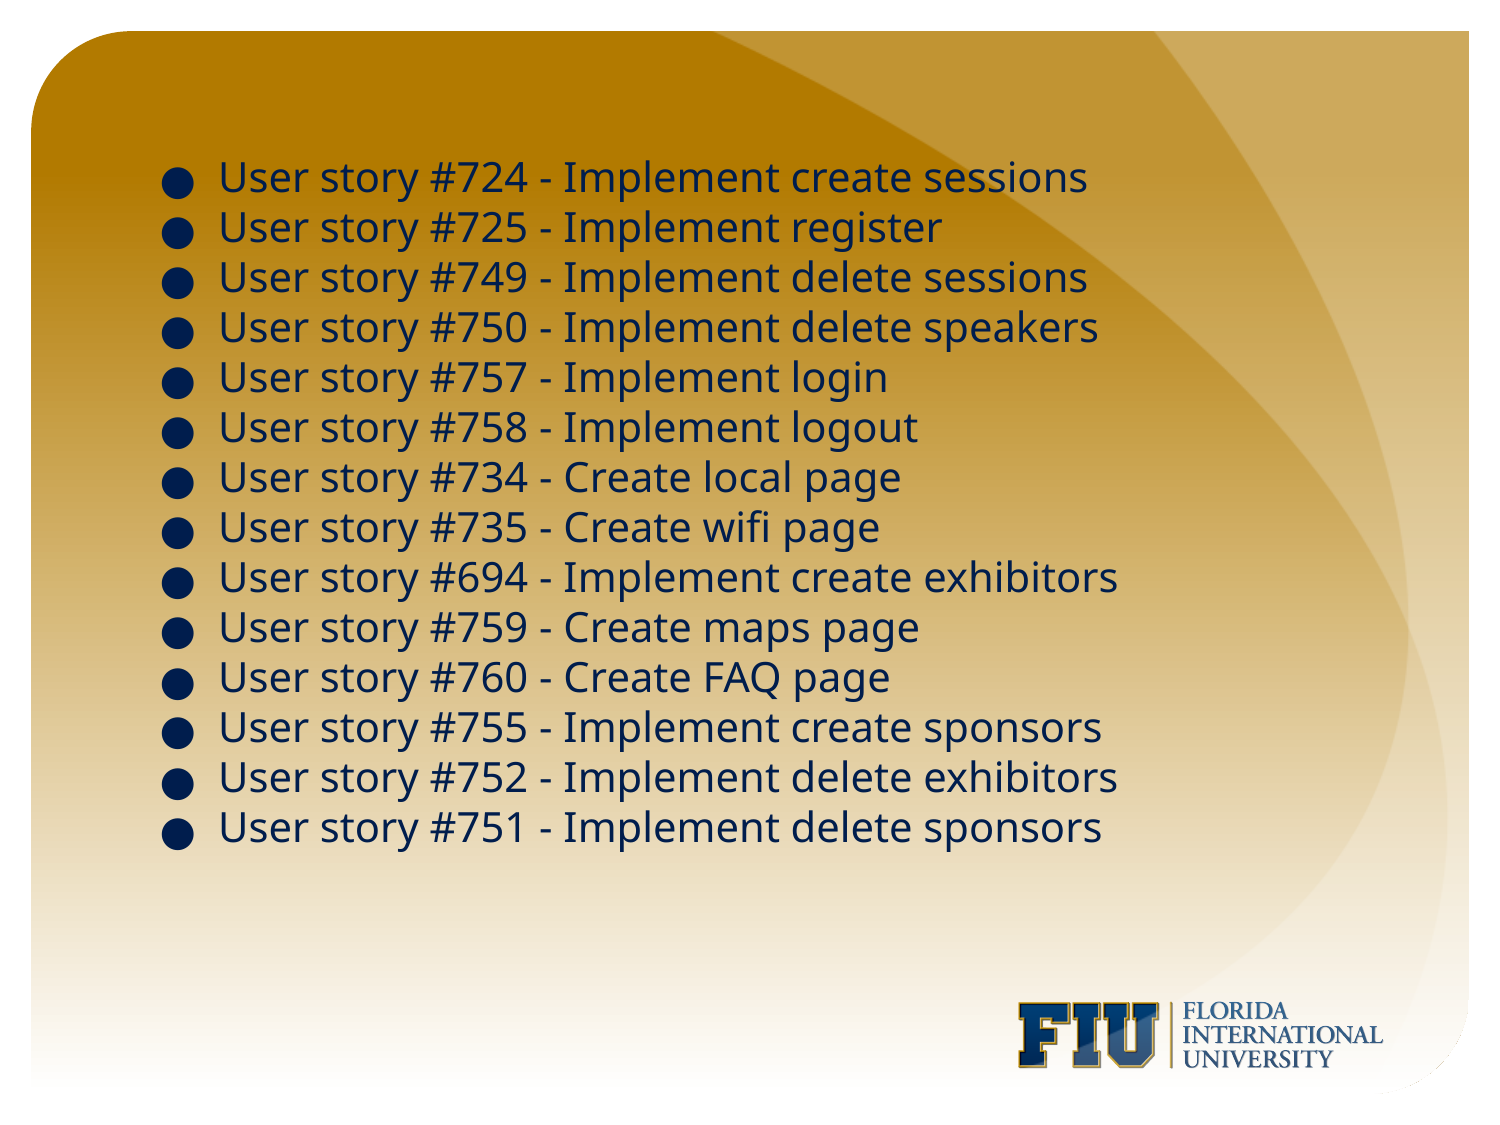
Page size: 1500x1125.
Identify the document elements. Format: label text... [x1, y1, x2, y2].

picture [24, 30, 1473, 1094]
list User story #724 - Implement create sessions User story #725 - Implement register User story #749 - Implement delete sessions User story #750 - Implement delete speakers User story #757 - Implement login User story #758 - Implement logout User story #734 - Create local page User story #735 - Create wifi page User story #694 - Implement create exhibitors User story #759 - Create maps page User story #760 - Create FAQ page User story #755 - Implement create sponsors User story #752 - Implement delete exhibitors User story #751 - Implement delete sponsors [128, 135, 1372, 990]
